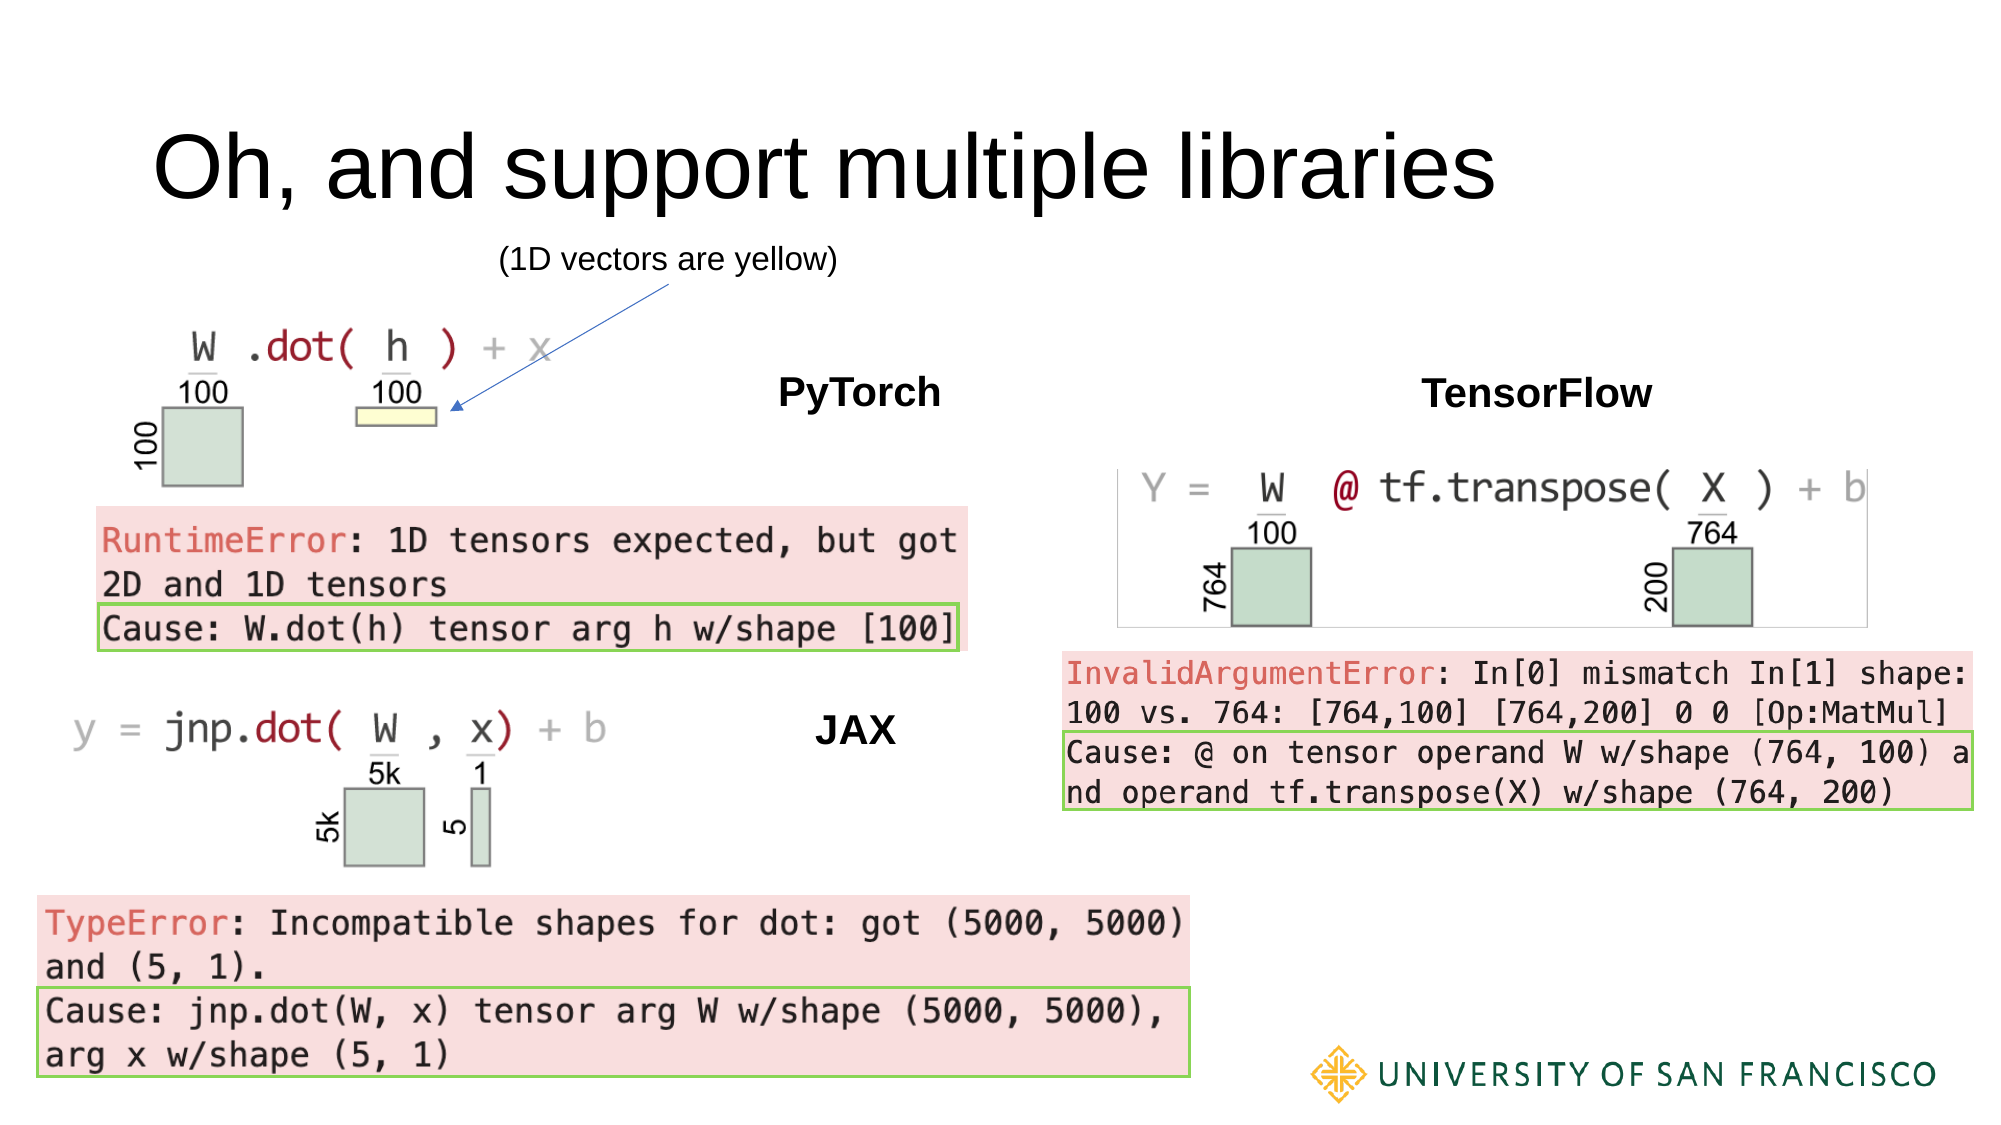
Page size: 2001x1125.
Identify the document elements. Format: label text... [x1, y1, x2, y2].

picture [37, 895, 1190, 1077]
picture [130, 317, 567, 496]
text_box PyTorch [763, 357, 958, 423]
picture [65, 701, 614, 877]
title Oh, and support multiple libraries [137, 59, 1863, 278]
picture [1117, 469, 1870, 628]
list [1062, 651, 1973, 810]
picture [96, 506, 968, 651]
text_box (1D vectors are yellow) [483, 229, 854, 285]
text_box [449, 285, 669, 412]
text_box TensorFlow [1406, 358, 1668, 423]
text_box JAX [800, 695, 912, 761]
